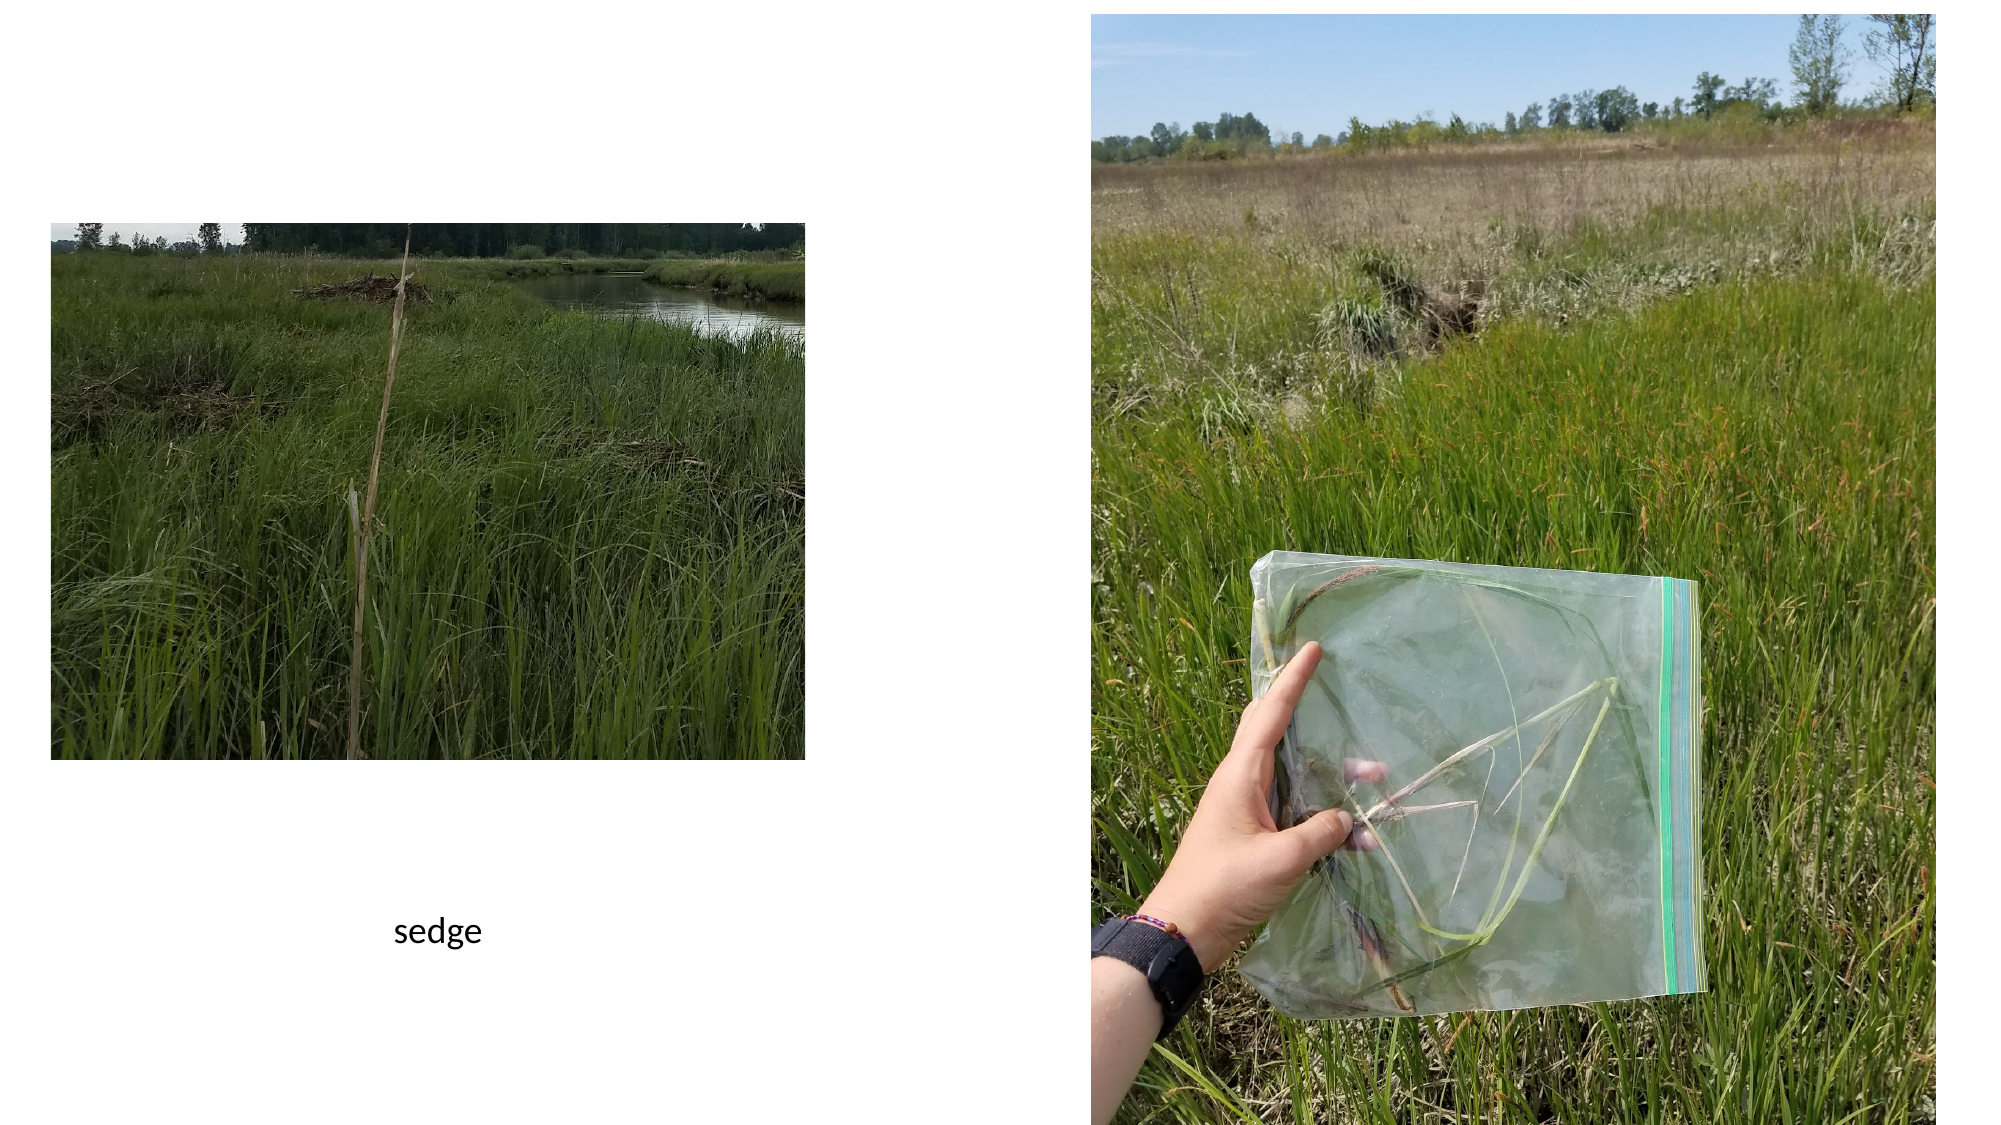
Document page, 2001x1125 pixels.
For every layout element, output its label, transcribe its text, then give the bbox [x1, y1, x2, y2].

picture [50, 223, 806, 760]
text_box sedge [378, 898, 498, 959]
picture [1091, 14, 1936, 1125]
